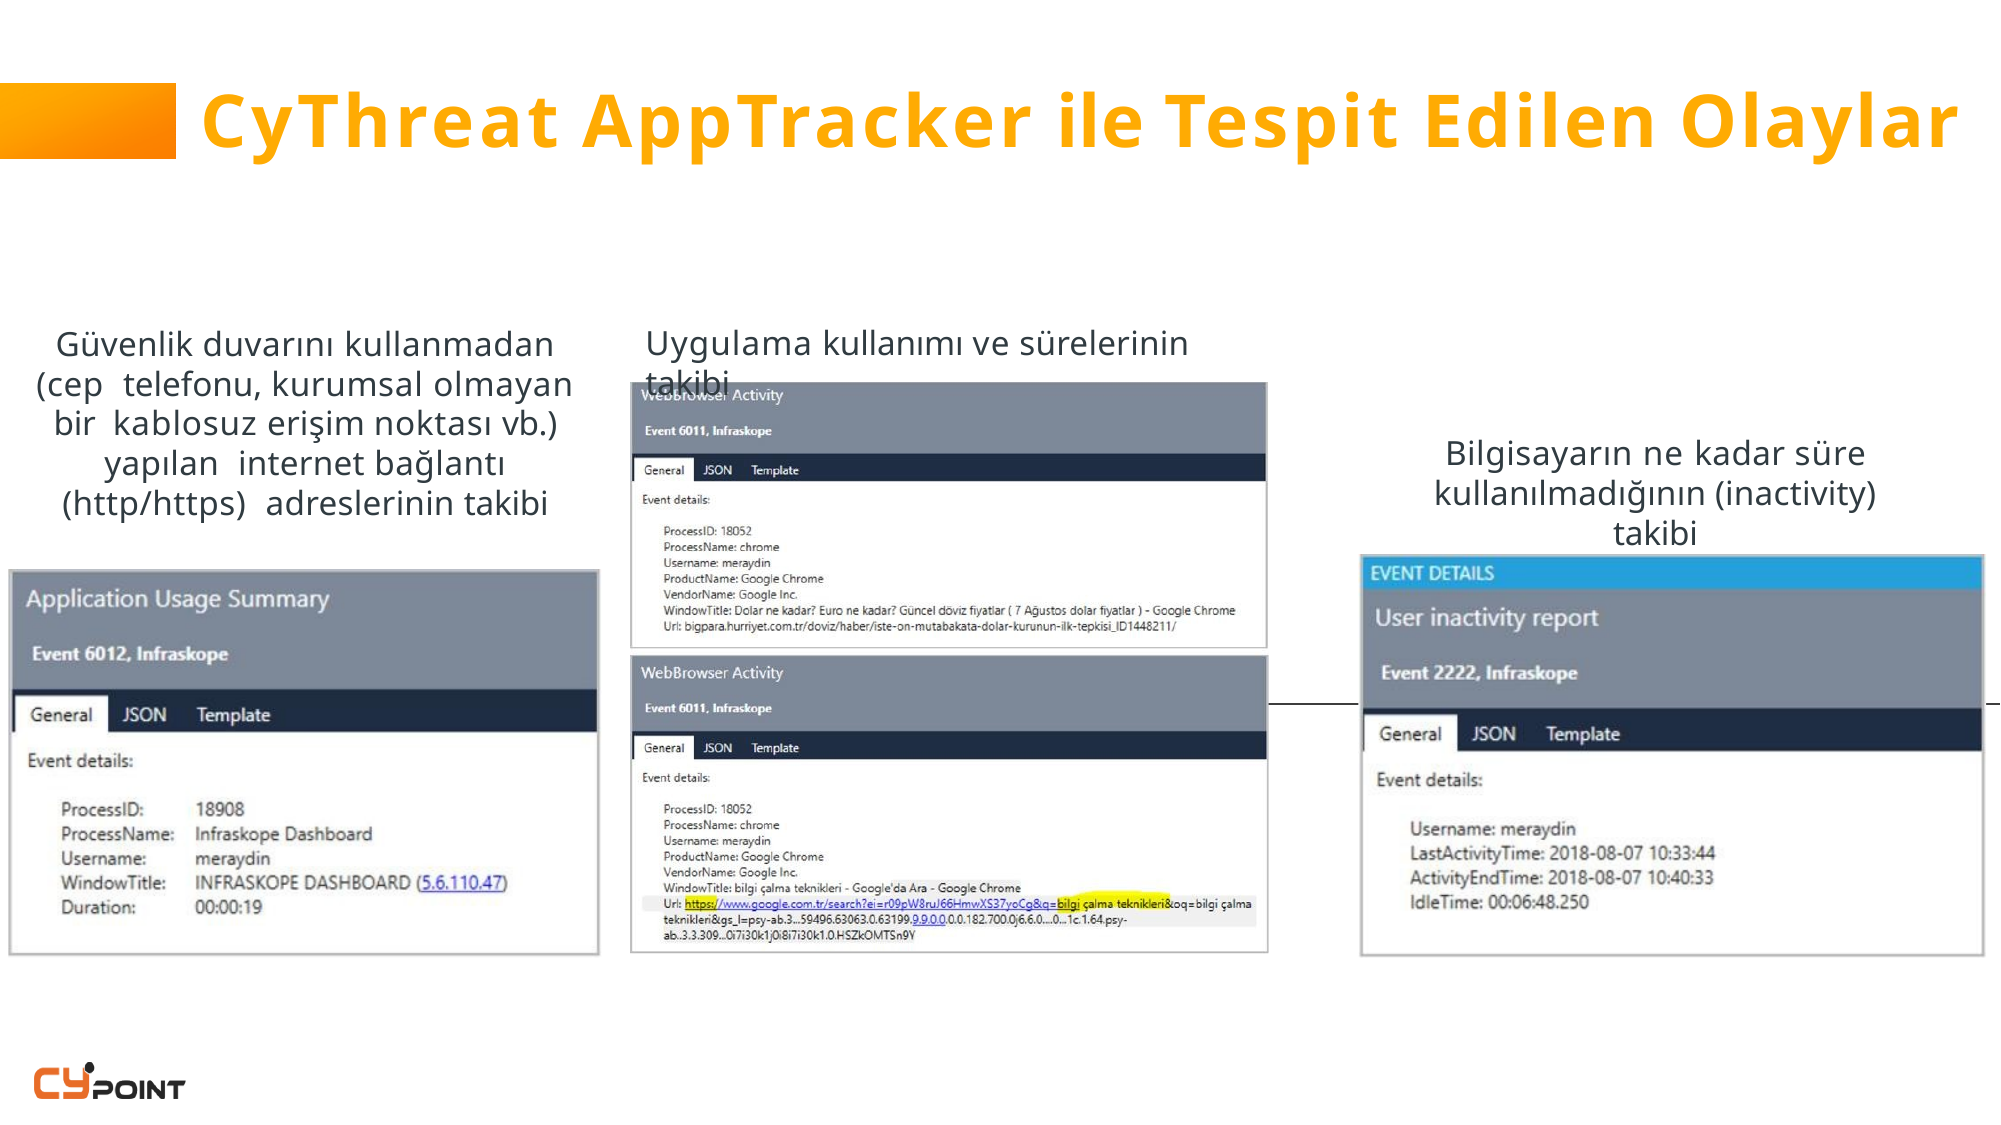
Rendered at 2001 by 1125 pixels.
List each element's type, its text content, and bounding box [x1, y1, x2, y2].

text_box Uygulama kullanımı ve sürelerinin takibi [643, 320, 1258, 380]
text_box [8, 569, 602, 958]
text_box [629, 381, 2000, 958]
text_box [34, 1062, 186, 1099]
text_box Güvenlik duvarını kullanmadan (cep telefonu, kurumsal olmayan bir kablosuz erişim noktası vb.) yapılan internet bağlantı (http/https) adreslerinin takibi [28, 320, 582, 523]
text_box [0, 83, 176, 159]
title CyThreat AppTracker ile Tespit Edilen Olaylar [198, 72, 1966, 263]
